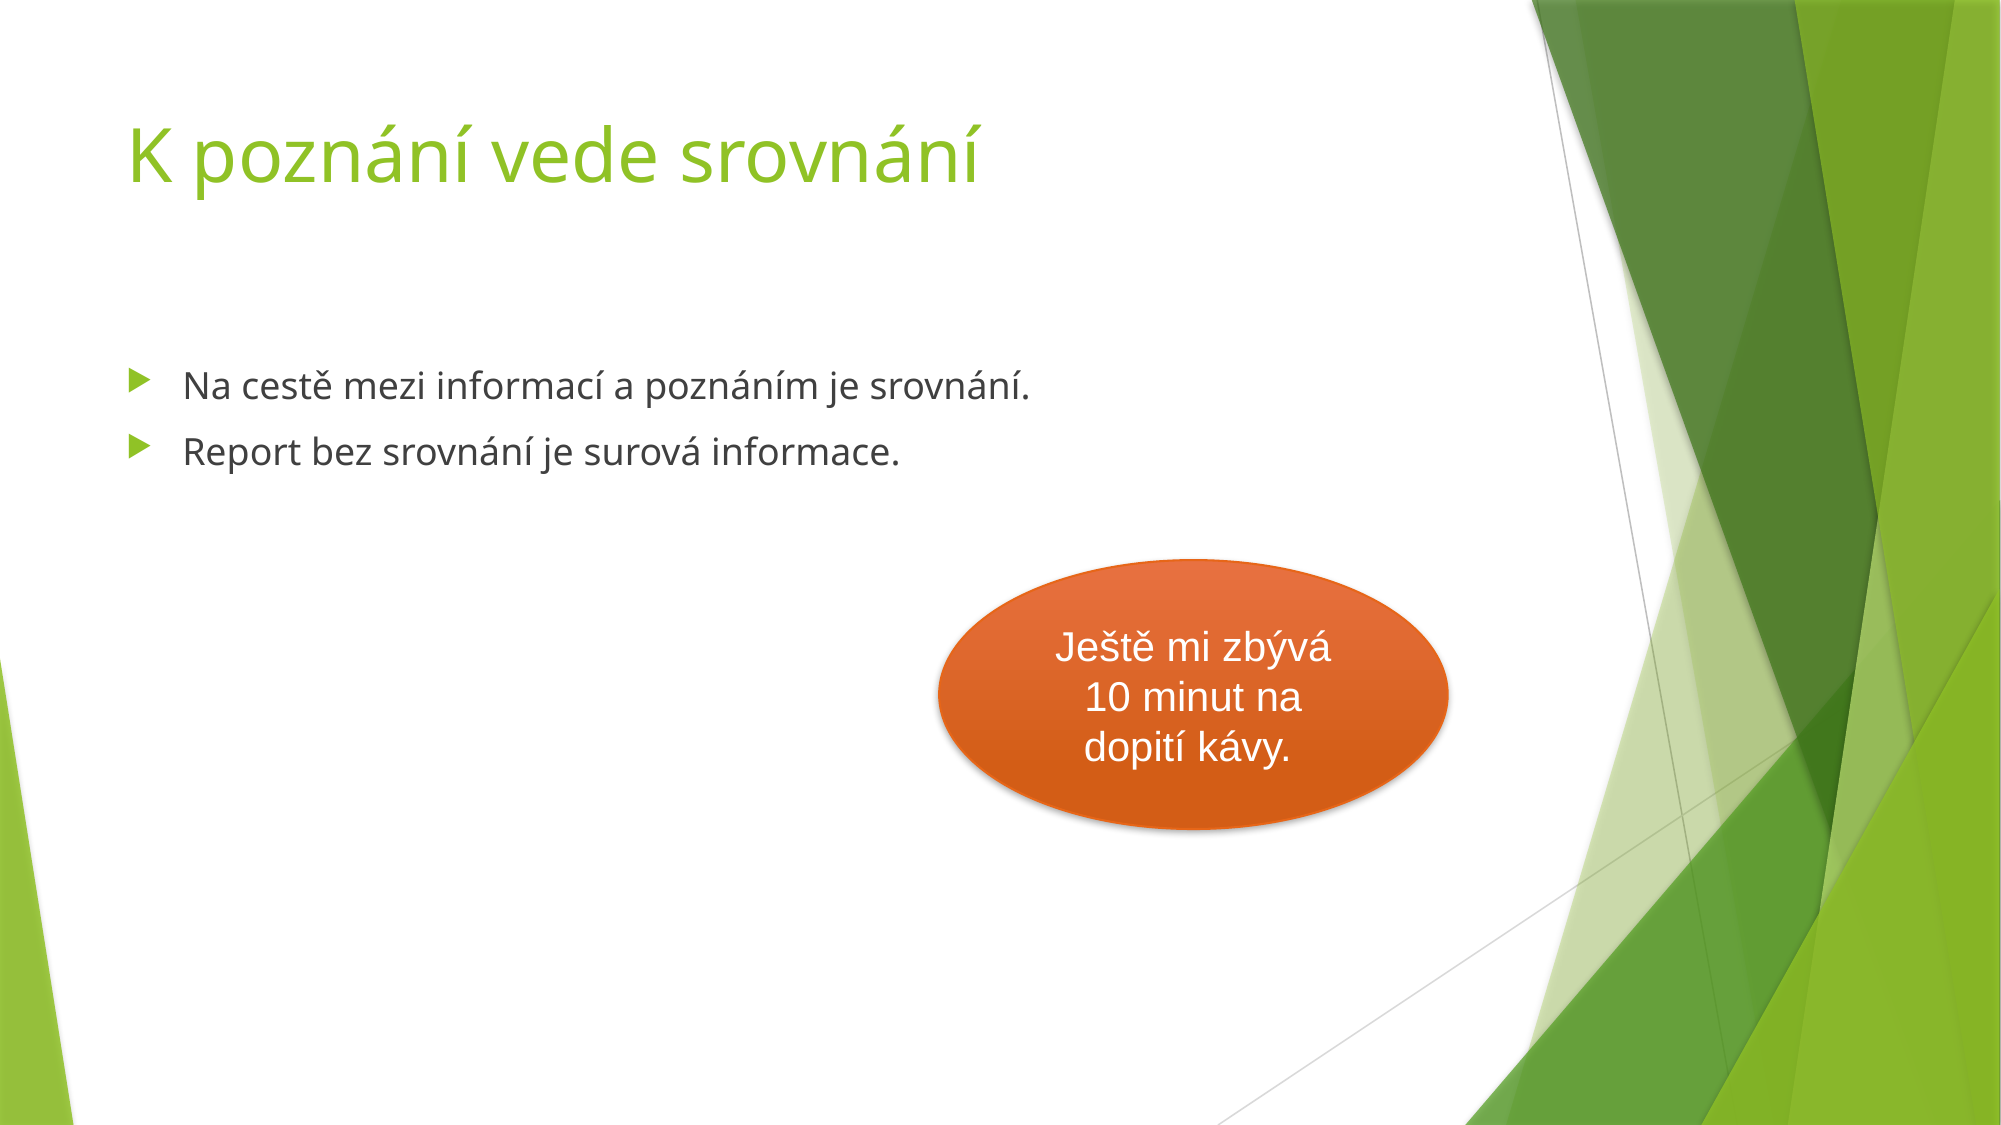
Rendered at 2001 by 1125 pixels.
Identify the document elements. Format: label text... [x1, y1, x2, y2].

text_box Ještě mi zbývá 10 minut na dopití kávy. [938, 559, 1449, 831]
list Na cestě mezi informací a poznáním je srovnání. Report bez srovnání je surová informace. [111, 354, 1522, 992]
title K poznání vede srovnání [111, 99, 1522, 317]
